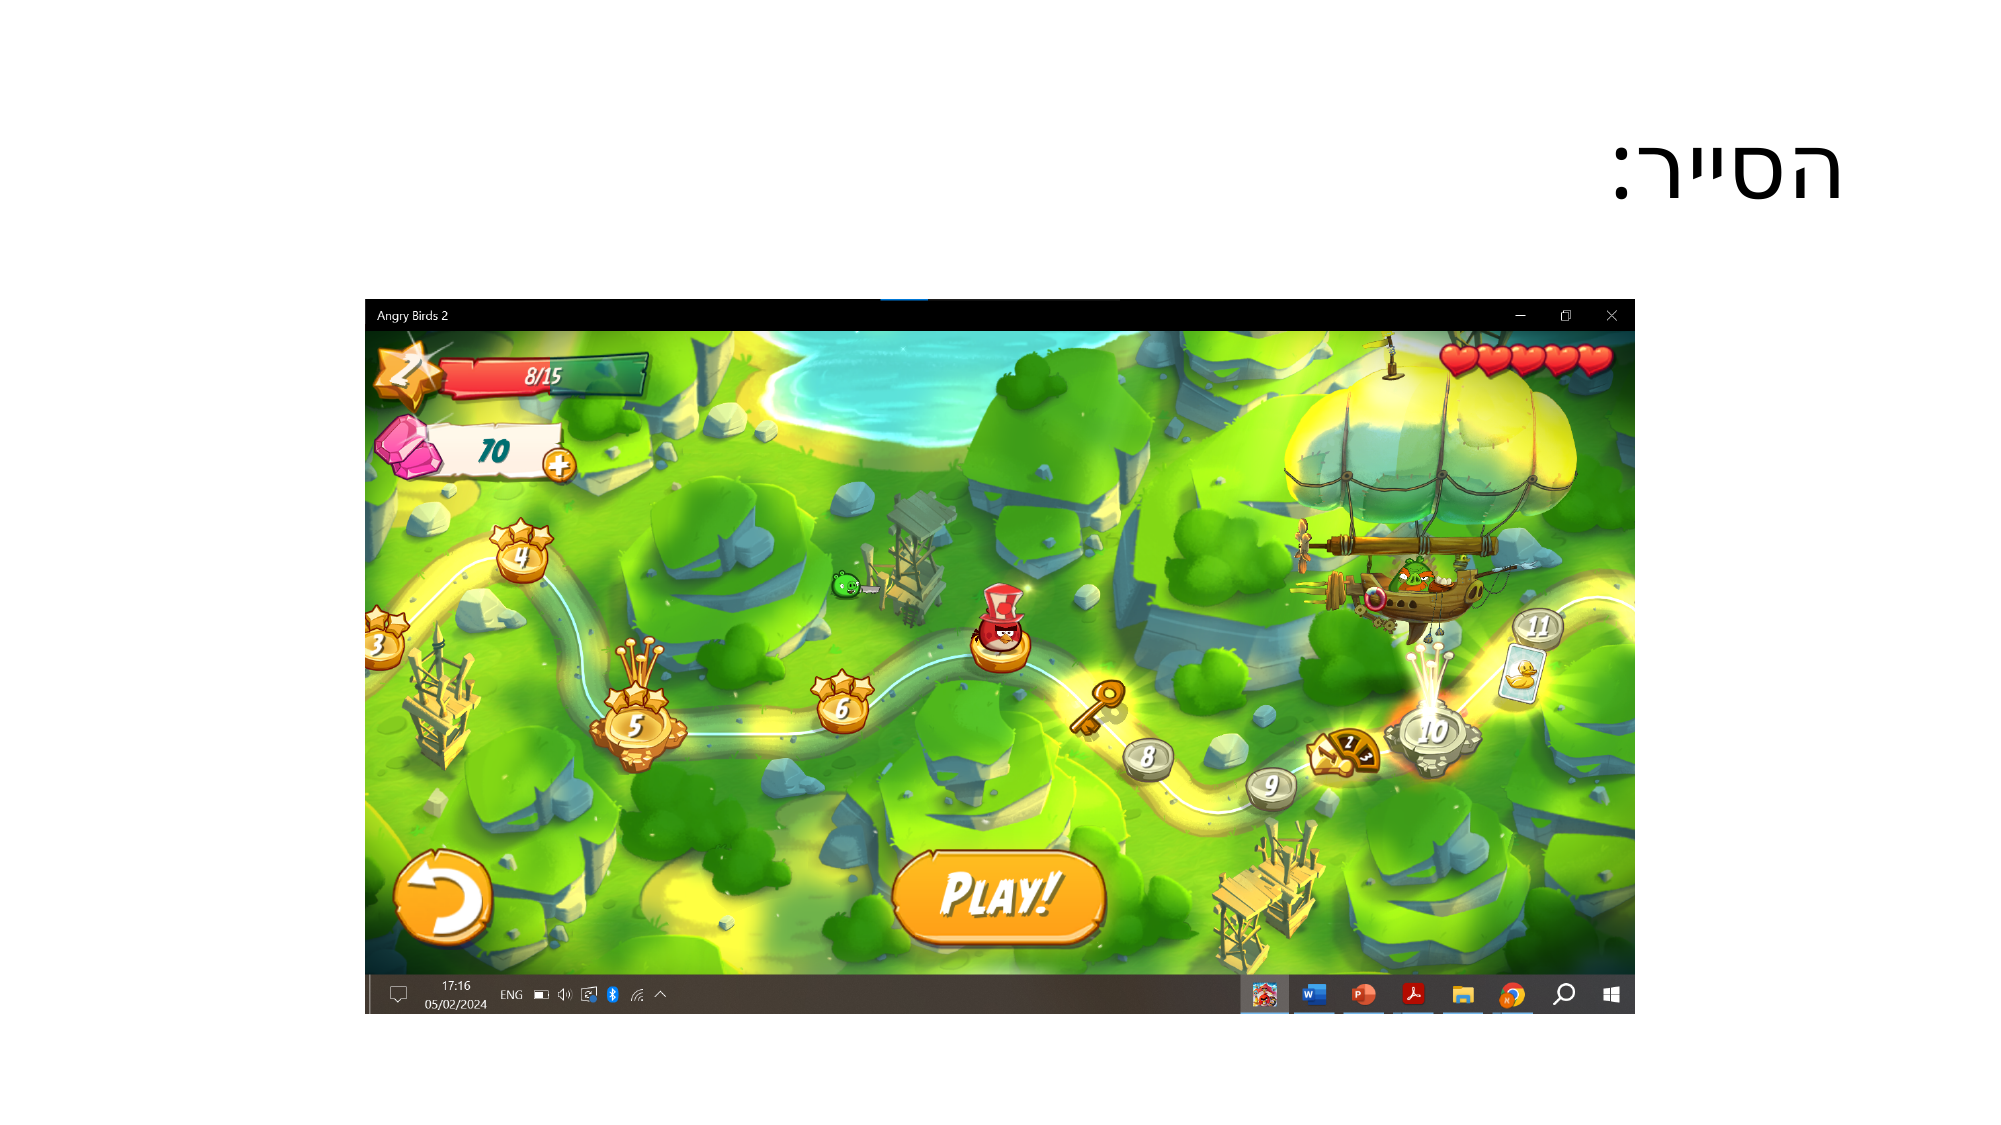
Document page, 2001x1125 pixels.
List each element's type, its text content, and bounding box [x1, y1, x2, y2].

title הסייר: [137, 59, 1863, 278]
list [365, 299, 1635, 1014]
